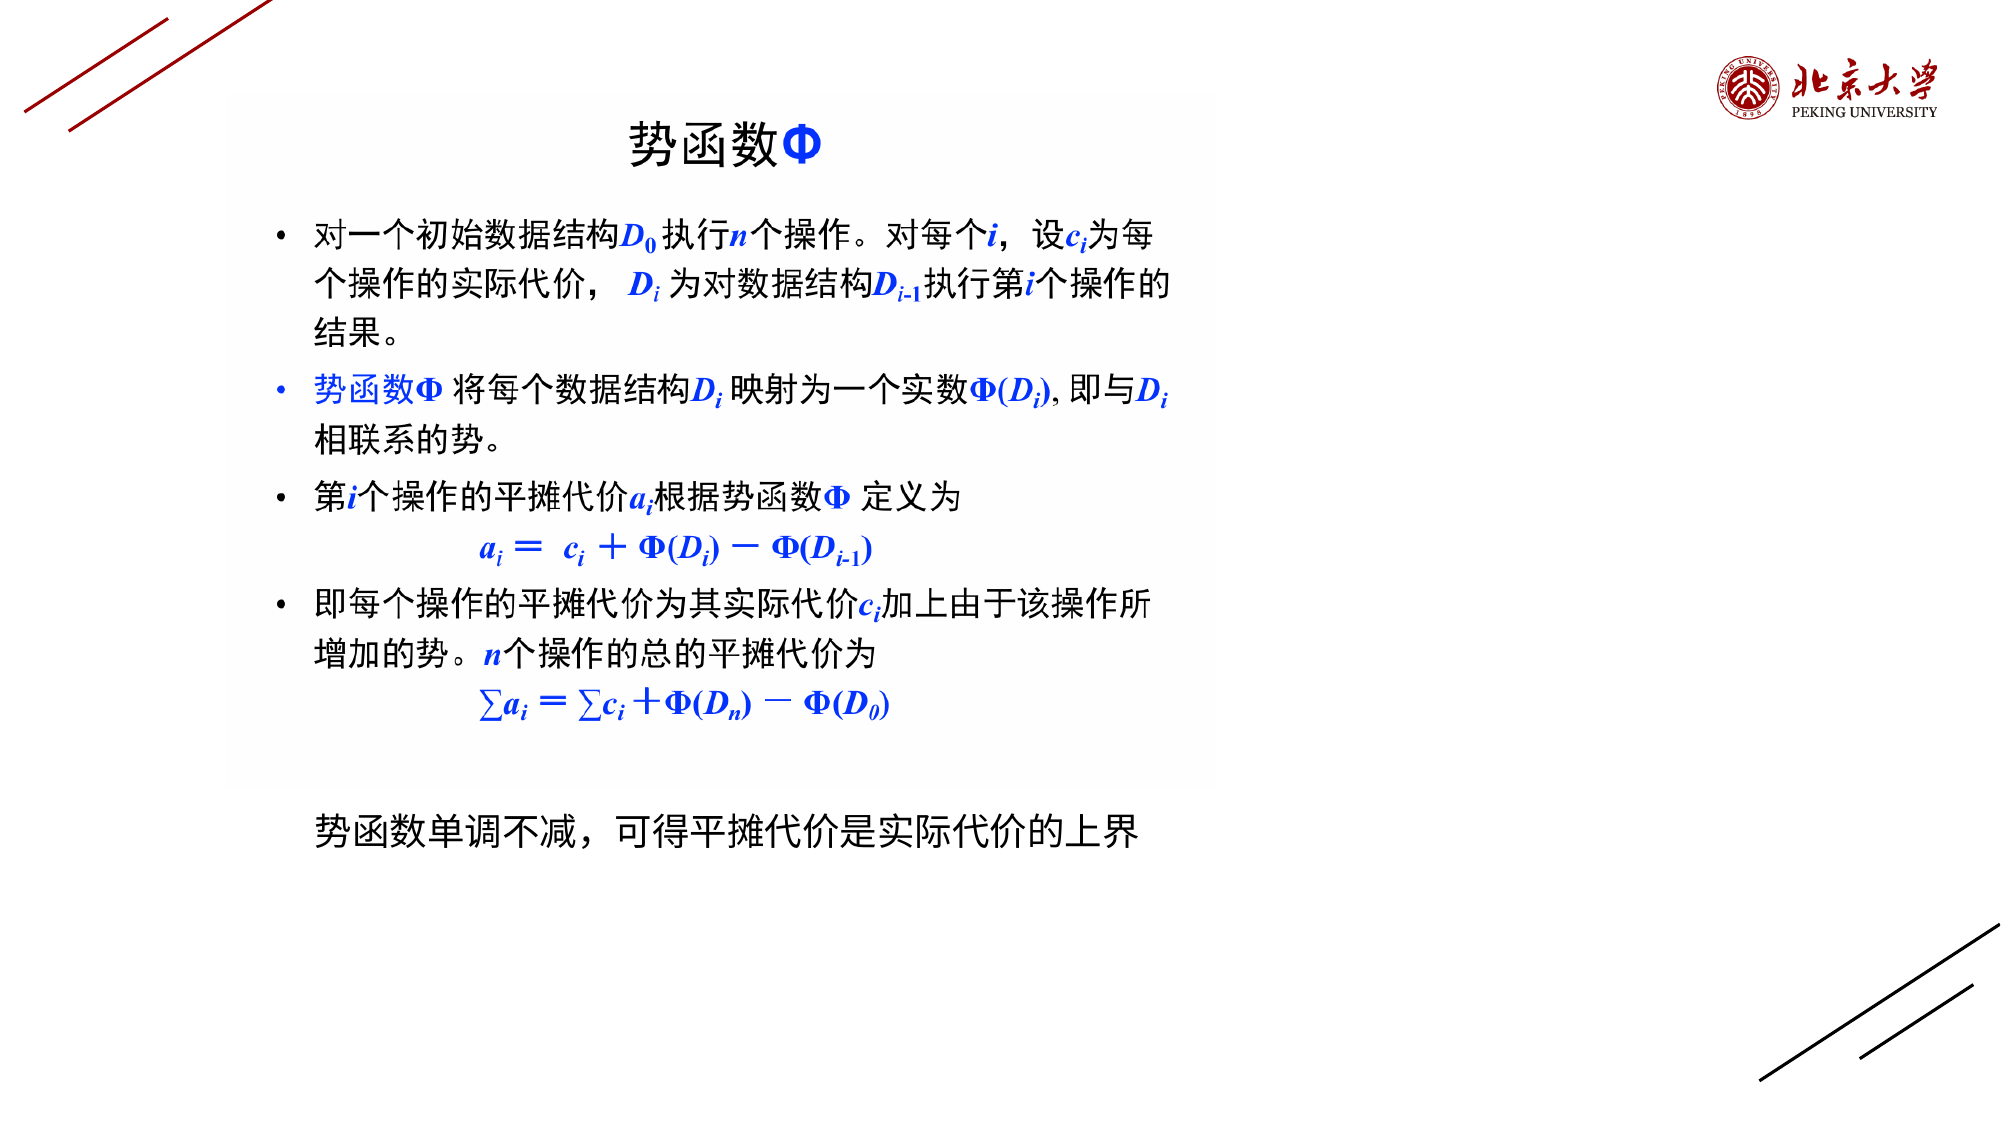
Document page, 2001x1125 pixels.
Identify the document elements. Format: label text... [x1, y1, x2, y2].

picture [1717, 56, 1937, 122]
text_box 势函数单调不减，可得平摊代价是实际代价的上界 [300, 800, 1251, 861]
picture [225, 94, 1216, 789]
